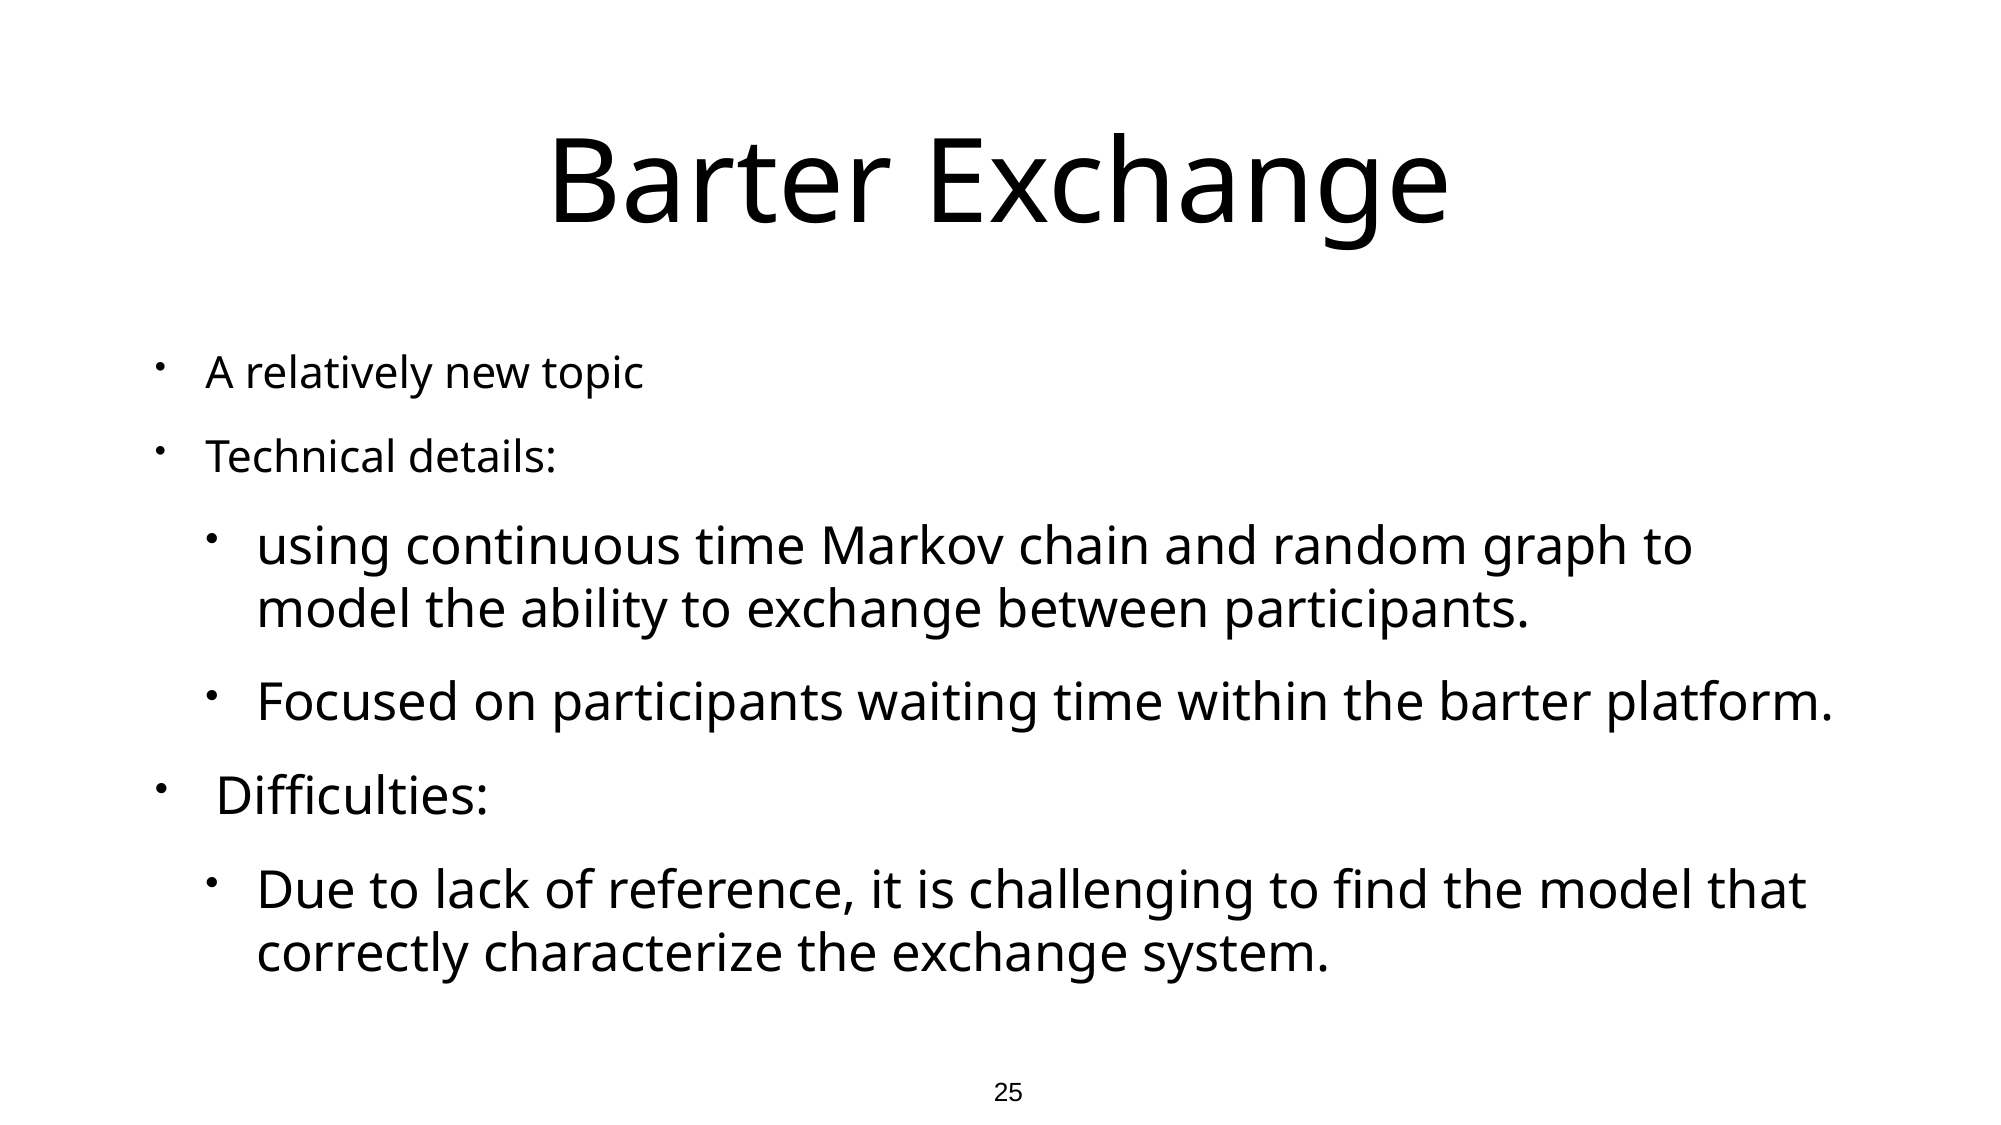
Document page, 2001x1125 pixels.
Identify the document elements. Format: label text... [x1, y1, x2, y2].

slide_number 25 [984, 1066, 1036, 1117]
list A relatively new topic Technical details: using continuous time Markov chain and random graph to model the ability to exchange between participants. Focused on participants waiting time within the barter platform. Difficulties: Due to lack of reference, it is challenging to find the model that correctly characterize the exchange system. [145, 299, 1854, 1026]
title Barter Exchange [145, 50, 1854, 299]
